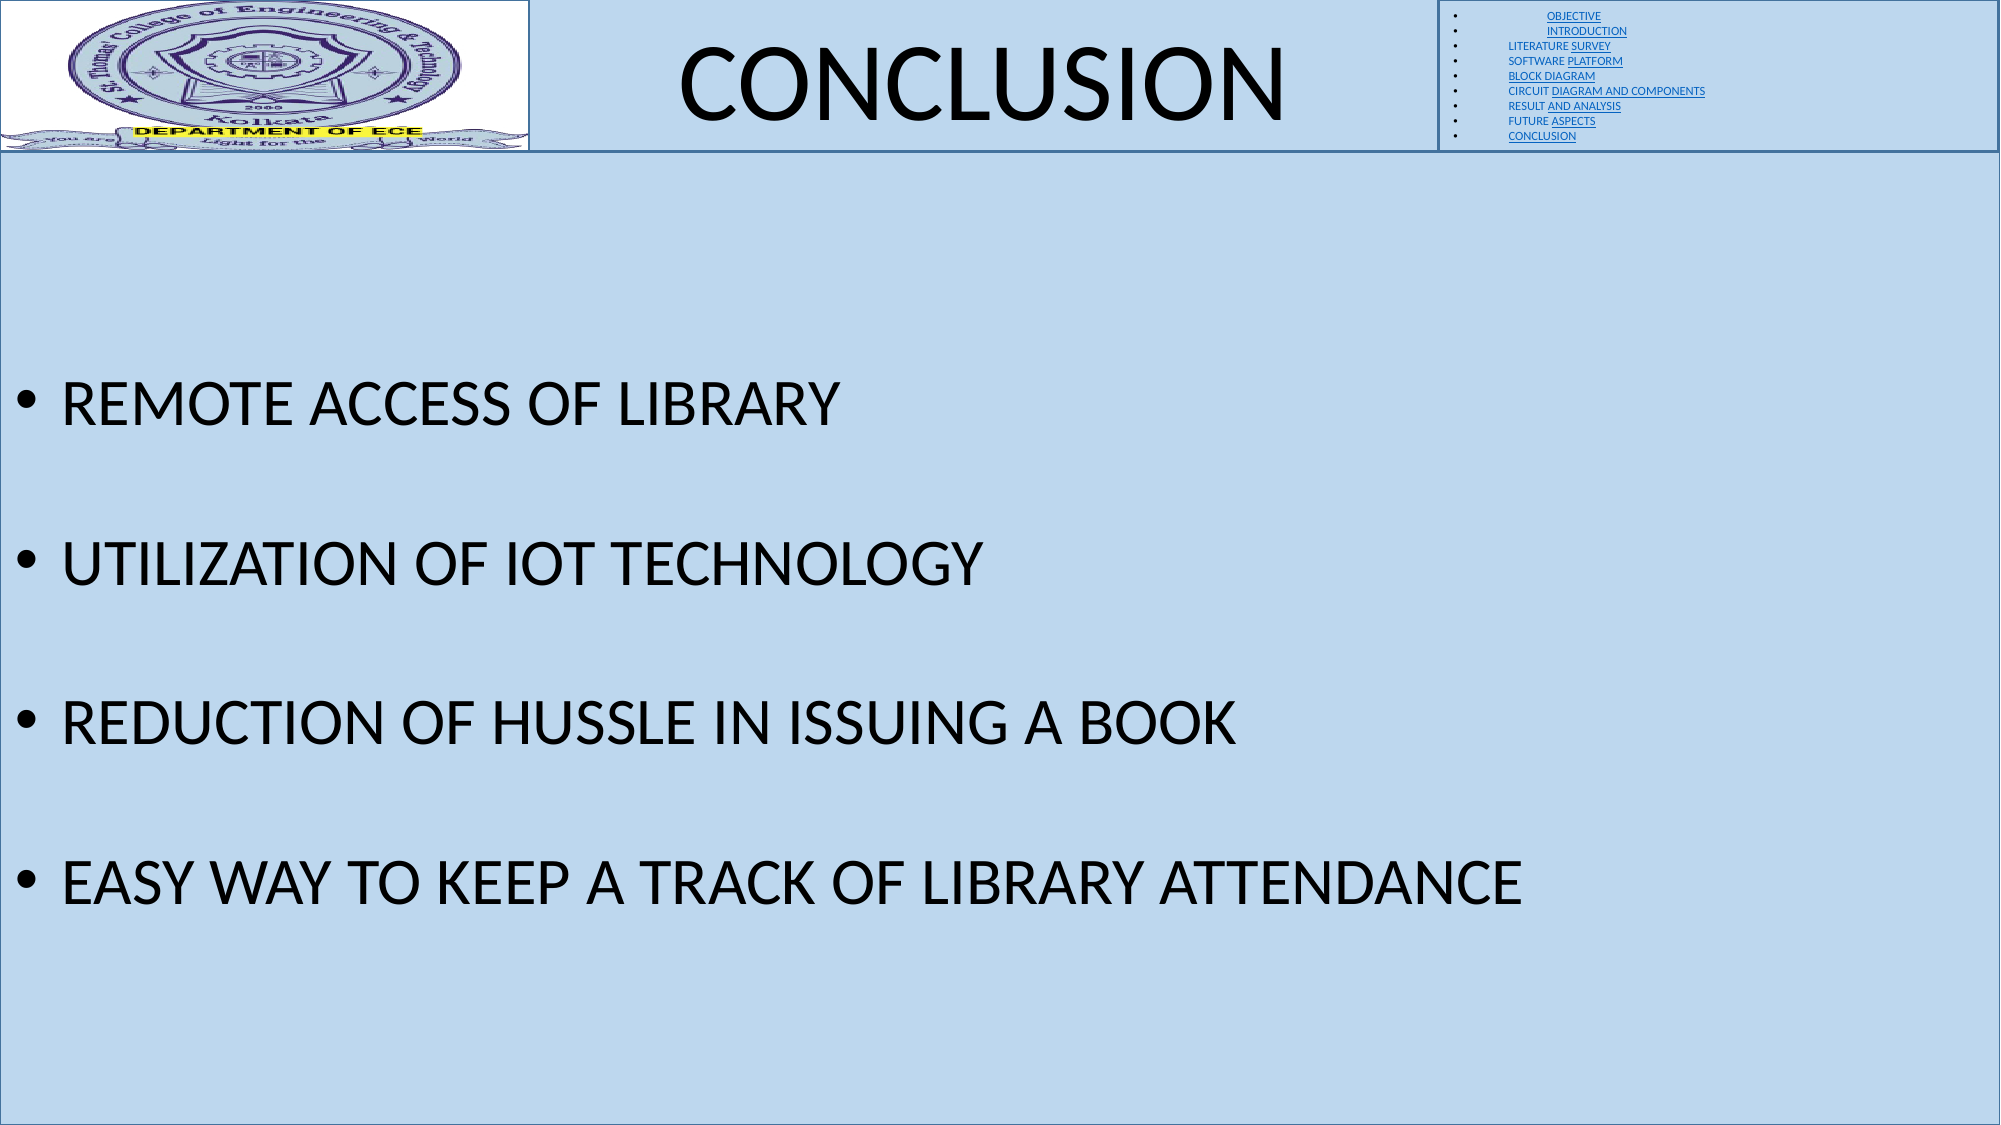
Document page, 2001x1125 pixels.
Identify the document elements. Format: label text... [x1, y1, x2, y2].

text_box REMOTE ACCESS OF LIBRARY UTILIZATION OF IOT TECHNOLOGY REDUCTION OF HUSSLE IN ISSUING A BOOK EASY WAY TO KEEP A TRACK OF LIBRARY ATTENDANCE [0, 150, 2000, 1125]
text_box CONCLUSION [530, 0, 1437, 150]
text_box [0, 0, 530, 152]
text_box OBJECTIVE INTRODUCTION LITERATURE SURVEY SOFTWARE PLATFORM BLOCK DIAGRAM CIRCUIT DIAGRAM AND COMPONENTS RESULT AND ANALYSIS FUTURE ASPECTS CONCLUSION [1437, 0, 2000, 152]
